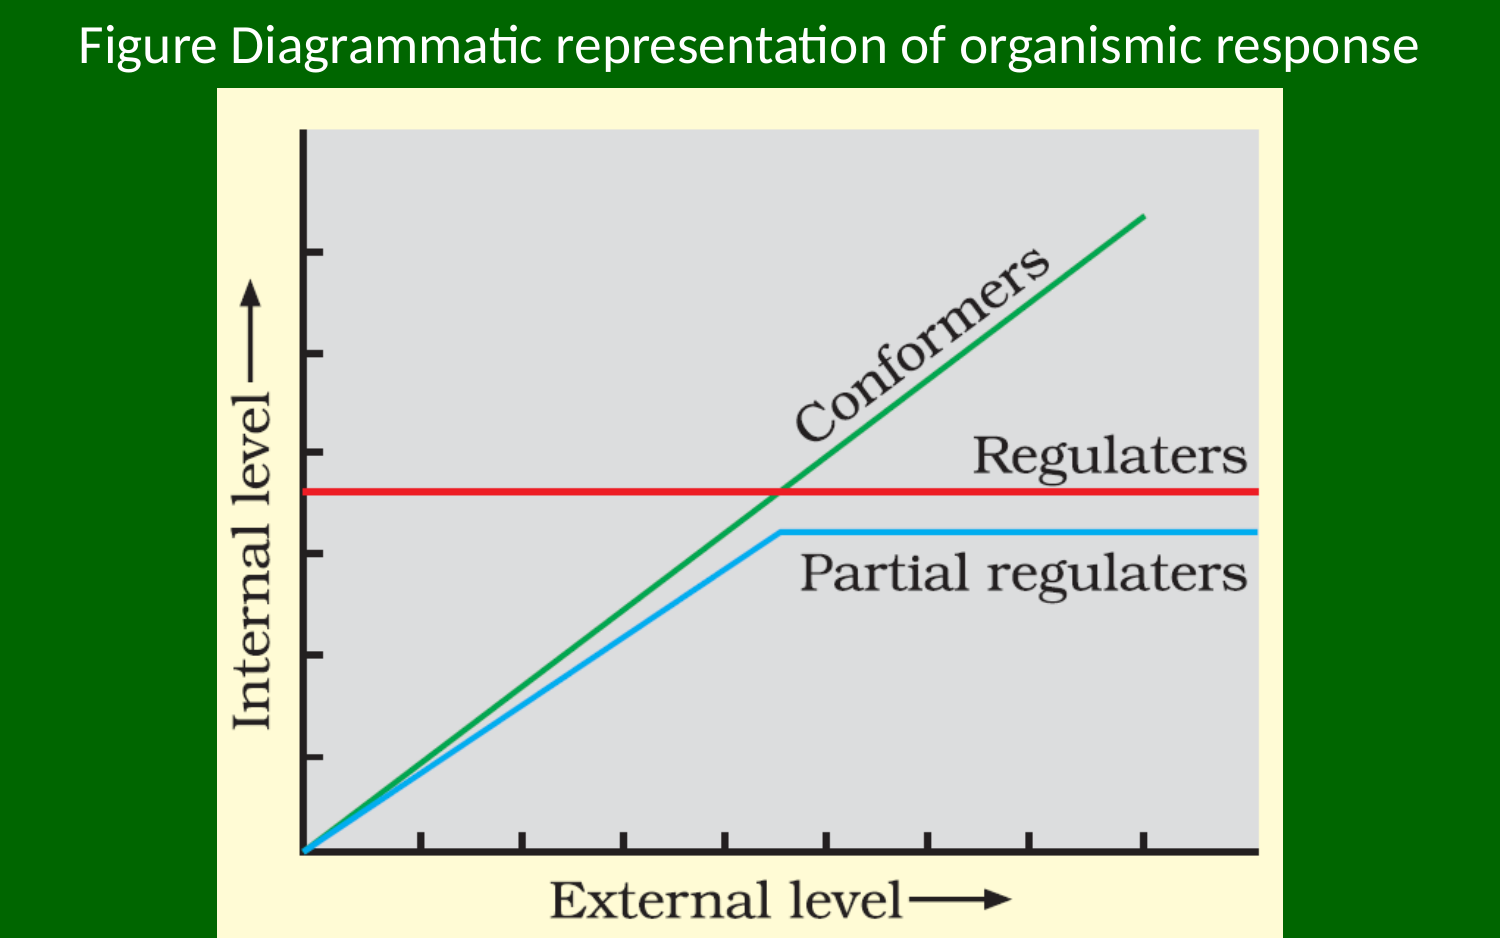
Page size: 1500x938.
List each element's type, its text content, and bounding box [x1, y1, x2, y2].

picture [216, 87, 1284, 938]
title Figure Diagrammatic representation of organismic response [0, 0, 1500, 87]
